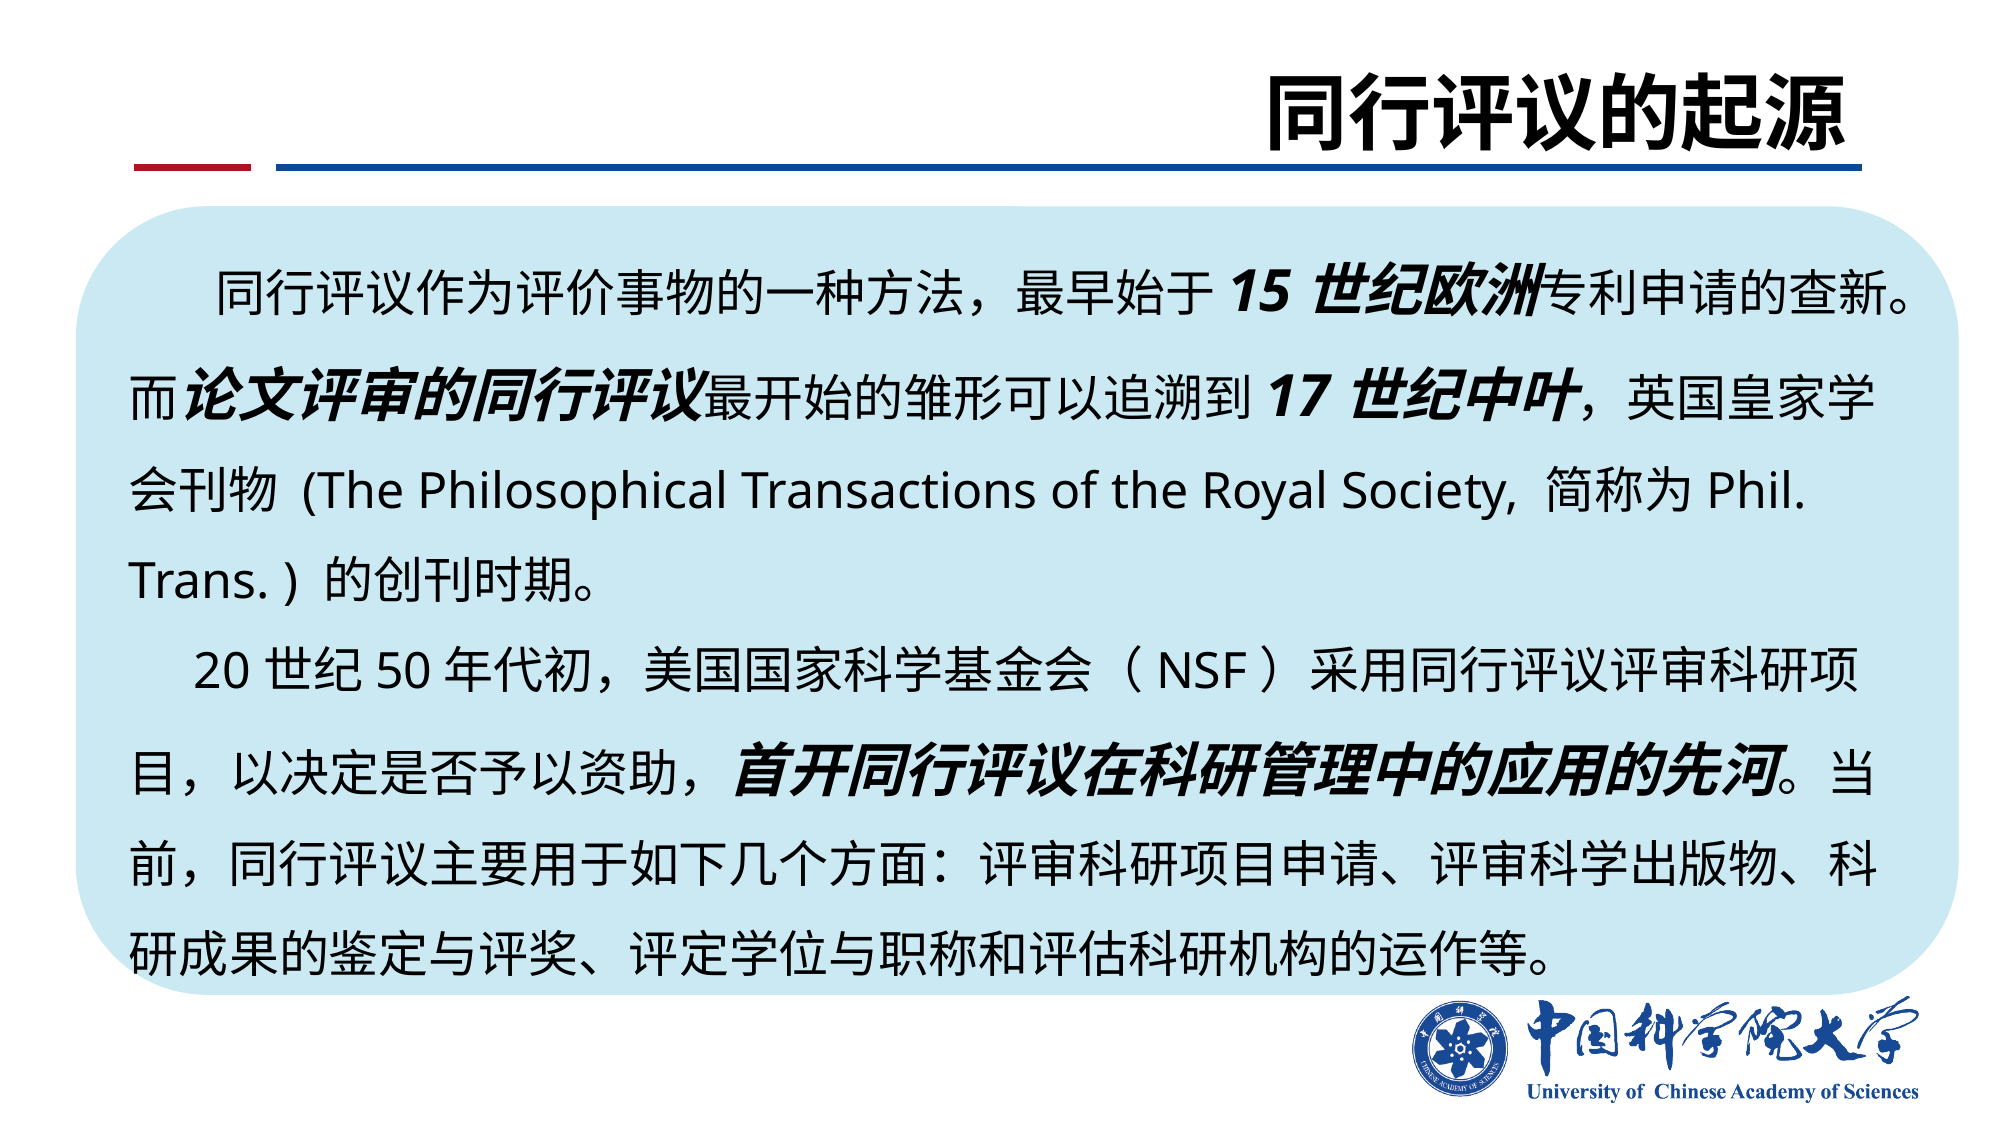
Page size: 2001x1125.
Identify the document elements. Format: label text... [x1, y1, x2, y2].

picture [1412, 996, 1919, 1103]
title 同行评议的起源 [137, 0, 1863, 168]
text_box 同行评议作为评价事物的一种方法，最早始于15世纪欧洲专利申请的查新。而论文评审的同行评议最开始的雏形可以追溯到17世纪中叶，英国皇家学会刊物 (The Philosophical Transactions of the Royal Society, 简称为Phil. Trans. ) 的创刊时期。 20世纪50年代初，美国国家科学基金会（NSF）采用同行评议评审科研项目，以决定是否予以资助，首开同行评议在科研管理中的应用的先河。当前，同行评议主要用于如下几个方面：评审科研项目申请、评审科学出版物、科研成果的鉴定与评奖、评定学位与职称和评估科研机构的运作等。 [74, 205, 1960, 996]
